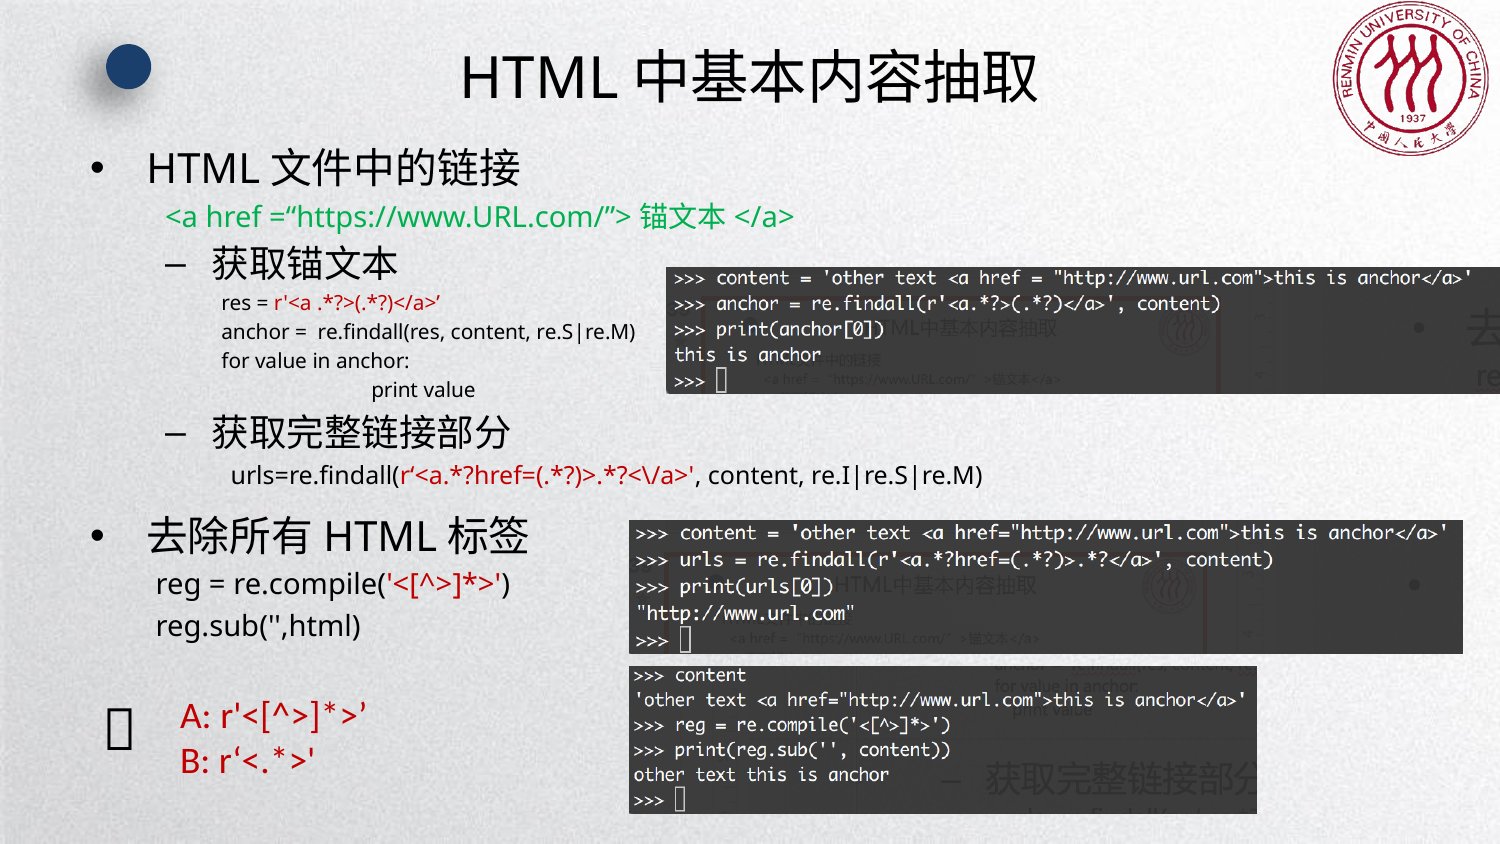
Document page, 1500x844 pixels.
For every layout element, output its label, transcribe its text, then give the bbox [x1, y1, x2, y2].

text_box 🔔 [87, 684, 168, 769]
list HTML文件中的链接 <a href =“https://www.URL.com/”>锚文本</a> 获取锚文本 res = r'<a .*?>(.*?)</a>’ anchor = re.findall(res, content, re.S|re.M) for value in anchor: print value 获取完整链接部分 urls=re.findall(r‘<a.*?href=(.*?)>.*?<\/a>', content, re.I|re.S|re.M) 去除所有HTML标签 reg = re.compile('<[^>]*>') reg.sub('',html) [75, 134, 1425, 781]
title HTML中基本内容抽取 [75, 33, 1425, 116]
text_box A: r'<[^>]*>’ B: r‘<.*>' [165, 683, 601, 789]
picture [0, 0, 1500, 844]
